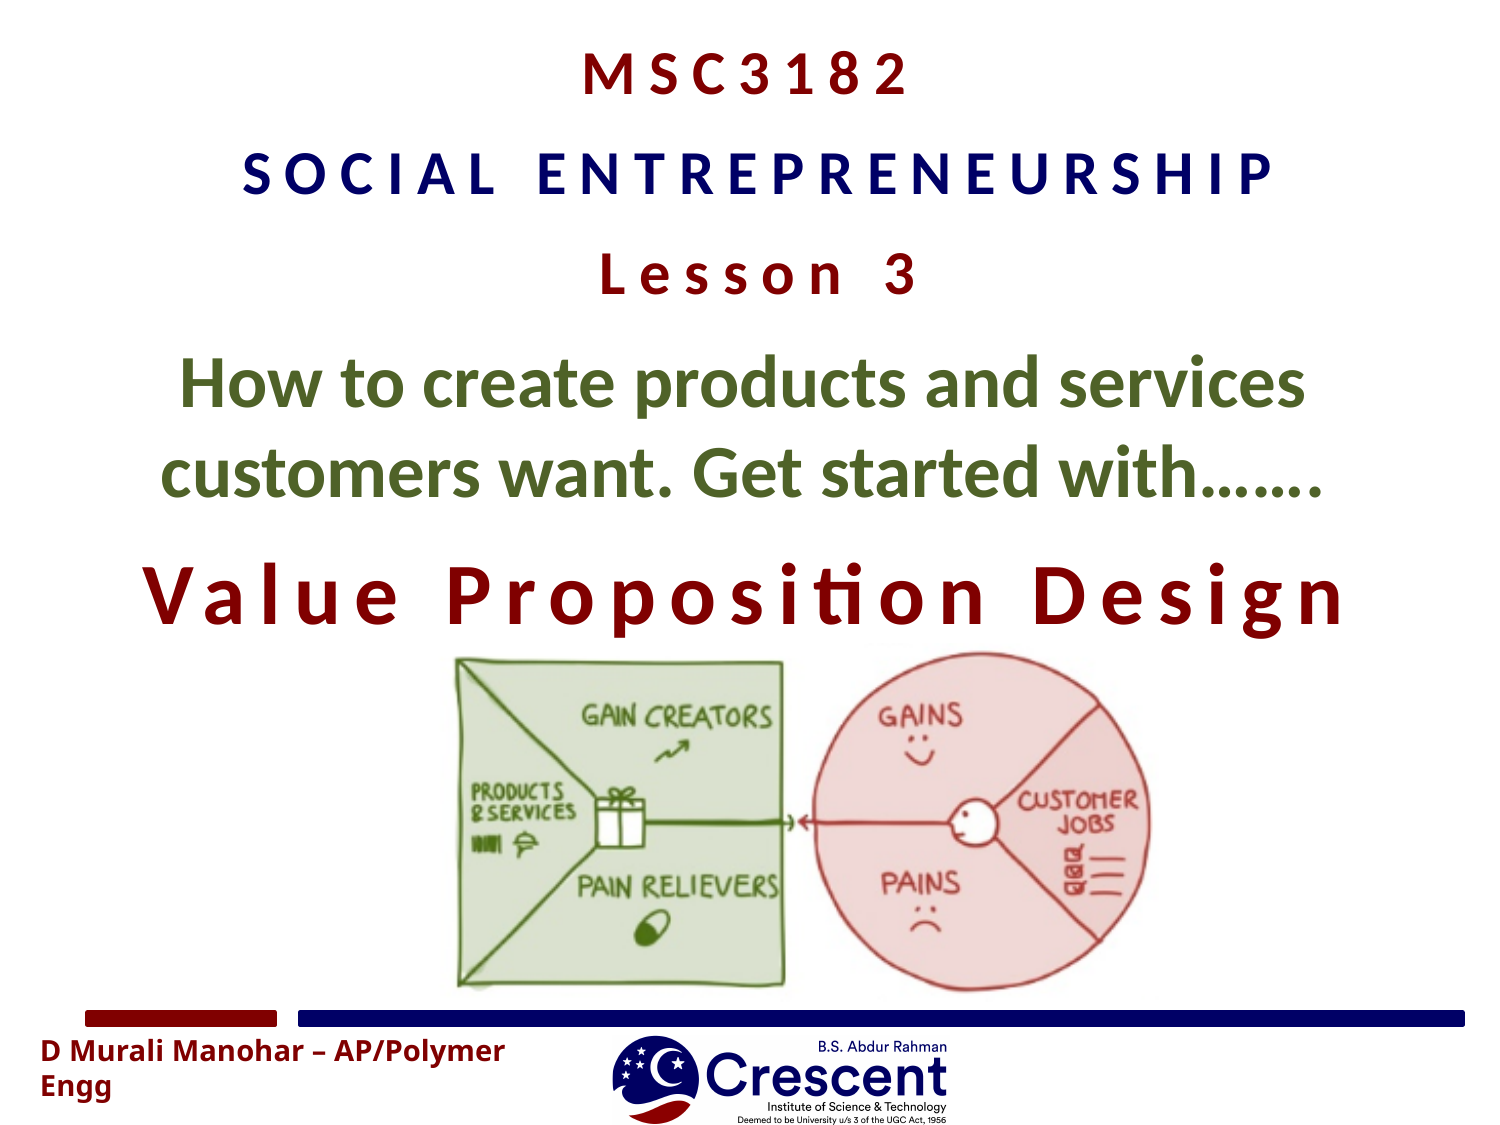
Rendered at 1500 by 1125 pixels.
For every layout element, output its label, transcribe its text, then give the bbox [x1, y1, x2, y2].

picture [427, 643, 1159, 1003]
slide_number D Murali Manohar – AP/Polymer Engg [24, 1037, 588, 1098]
text_box [298, 1010, 1465, 1027]
picture [612, 1035, 951, 1125]
text_box MSC3182 SOCIAL ENTREPRENEURSHIP Lesson 3 How to create products and services customers want. Get started with……. Value Proposition Design [62, 24, 1425, 650]
text_box [85, 1010, 277, 1027]
